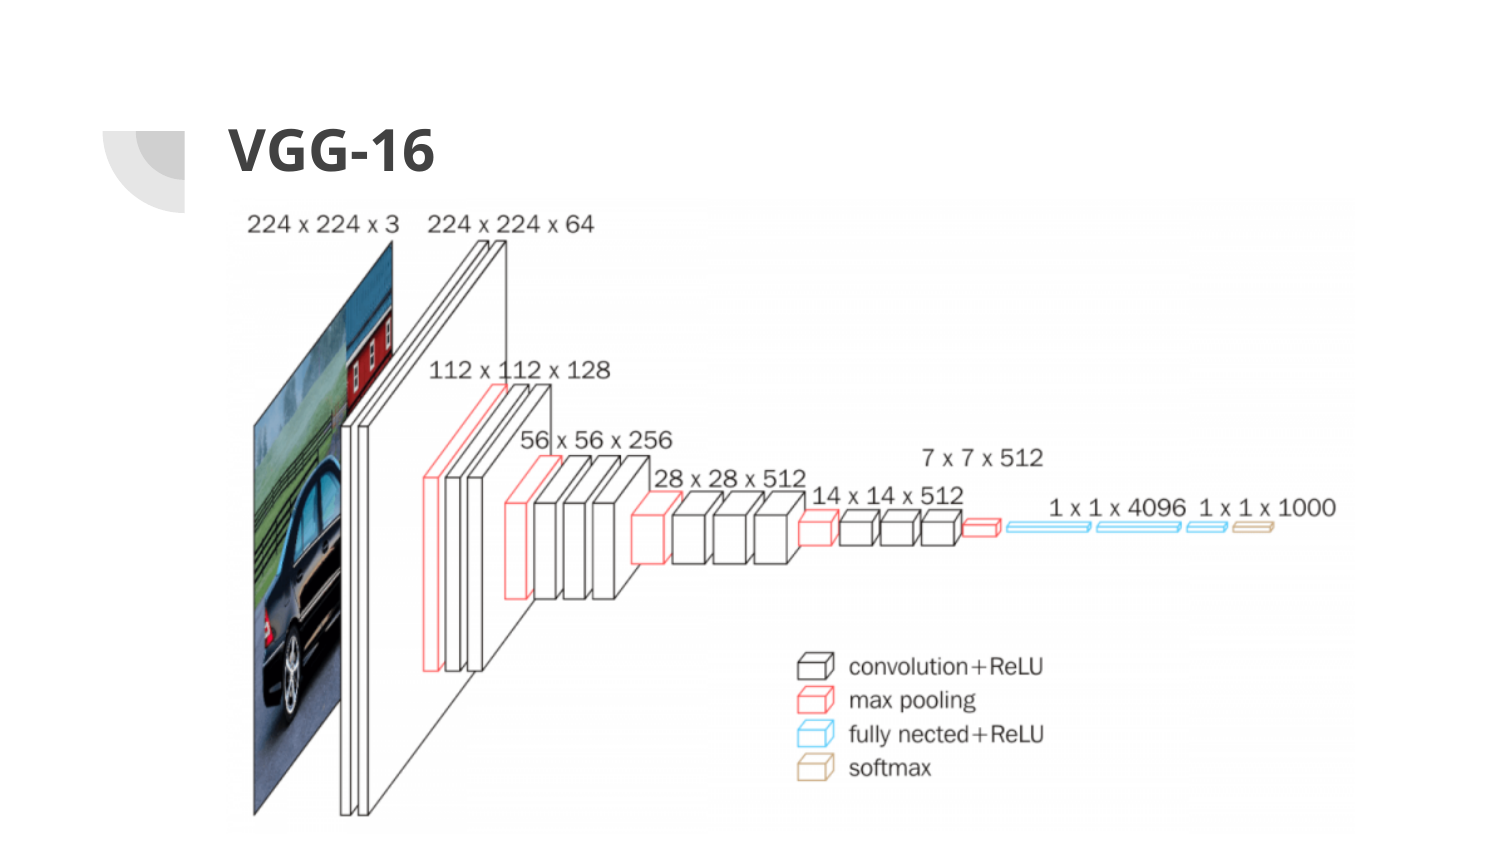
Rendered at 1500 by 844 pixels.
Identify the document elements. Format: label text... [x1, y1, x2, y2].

title VGG-16 [213, 98, 1368, 263]
picture [226, 197, 1355, 834]
